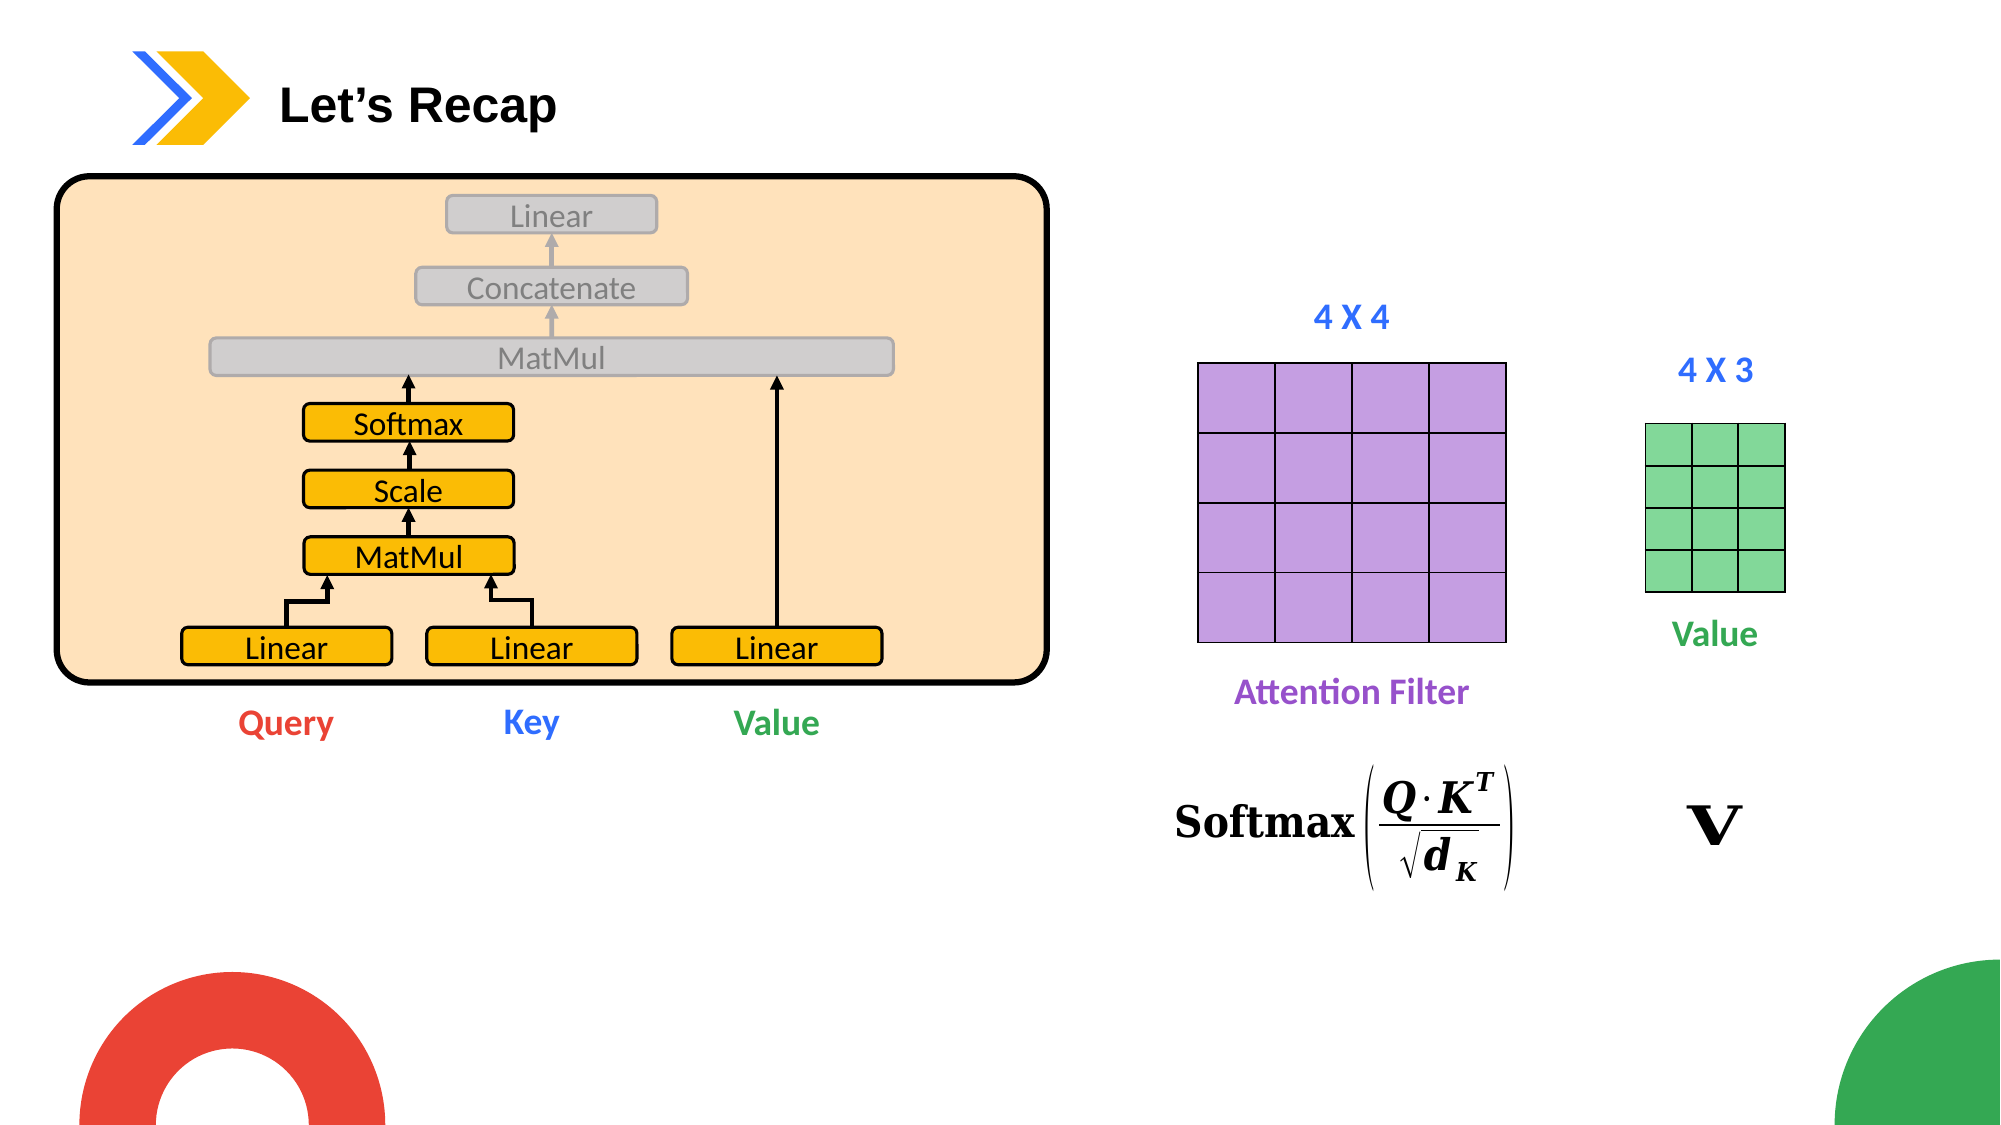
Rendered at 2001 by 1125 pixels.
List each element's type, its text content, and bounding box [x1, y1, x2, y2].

table_cell [1430, 504, 1505, 572]
text_box 4 X 3 [1648, 337, 1784, 398]
text_box Attention Filter [1207, 659, 1497, 720]
table_cell [1199, 573, 1274, 642]
table_header [1693, 424, 1737, 465]
table_cell [1353, 573, 1428, 642]
table_header [1353, 364, 1428, 432]
table_cell [1276, 434, 1351, 502]
table_cell [1693, 509, 1737, 549]
table_header [1430, 364, 1505, 432]
table_cell [1199, 504, 1274, 572]
table_header [1646, 424, 1691, 465]
table_cell [1430, 434, 1505, 502]
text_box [132, 51, 250, 145]
text_box [1833, 958, 2000, 1125]
table_cell [1739, 509, 1784, 549]
table_header [1199, 364, 1274, 432]
table_cell [1199, 434, 1274, 502]
table_cell [1276, 504, 1351, 572]
text_box Value [709, 690, 845, 751]
table_cell [1646, 551, 1691, 591]
table_cell [1430, 573, 1505, 642]
table_cell [1693, 467, 1737, 507]
table_cell [1646, 467, 1691, 507]
table_cell [1353, 504, 1428, 572]
table_cell [1739, 551, 1784, 591]
text_box Query [213, 690, 360, 751]
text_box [56, 176, 1047, 683]
text_box Key [482, 689, 582, 750]
text_box [78, 970, 387, 1125]
table_header [1739, 424, 1784, 465]
text_box 4 X 4 [1284, 285, 1420, 345]
table_cell [1739, 467, 1784, 507]
text_box Value [1647, 601, 1783, 662]
table_cell [1276, 573, 1351, 642]
table_header [1276, 364, 1351, 432]
table_cell [1353, 434, 1428, 502]
table_cell [1693, 551, 1737, 591]
table_cell [1646, 509, 1691, 549]
text_box Let’s Recap [264, 65, 1294, 140]
